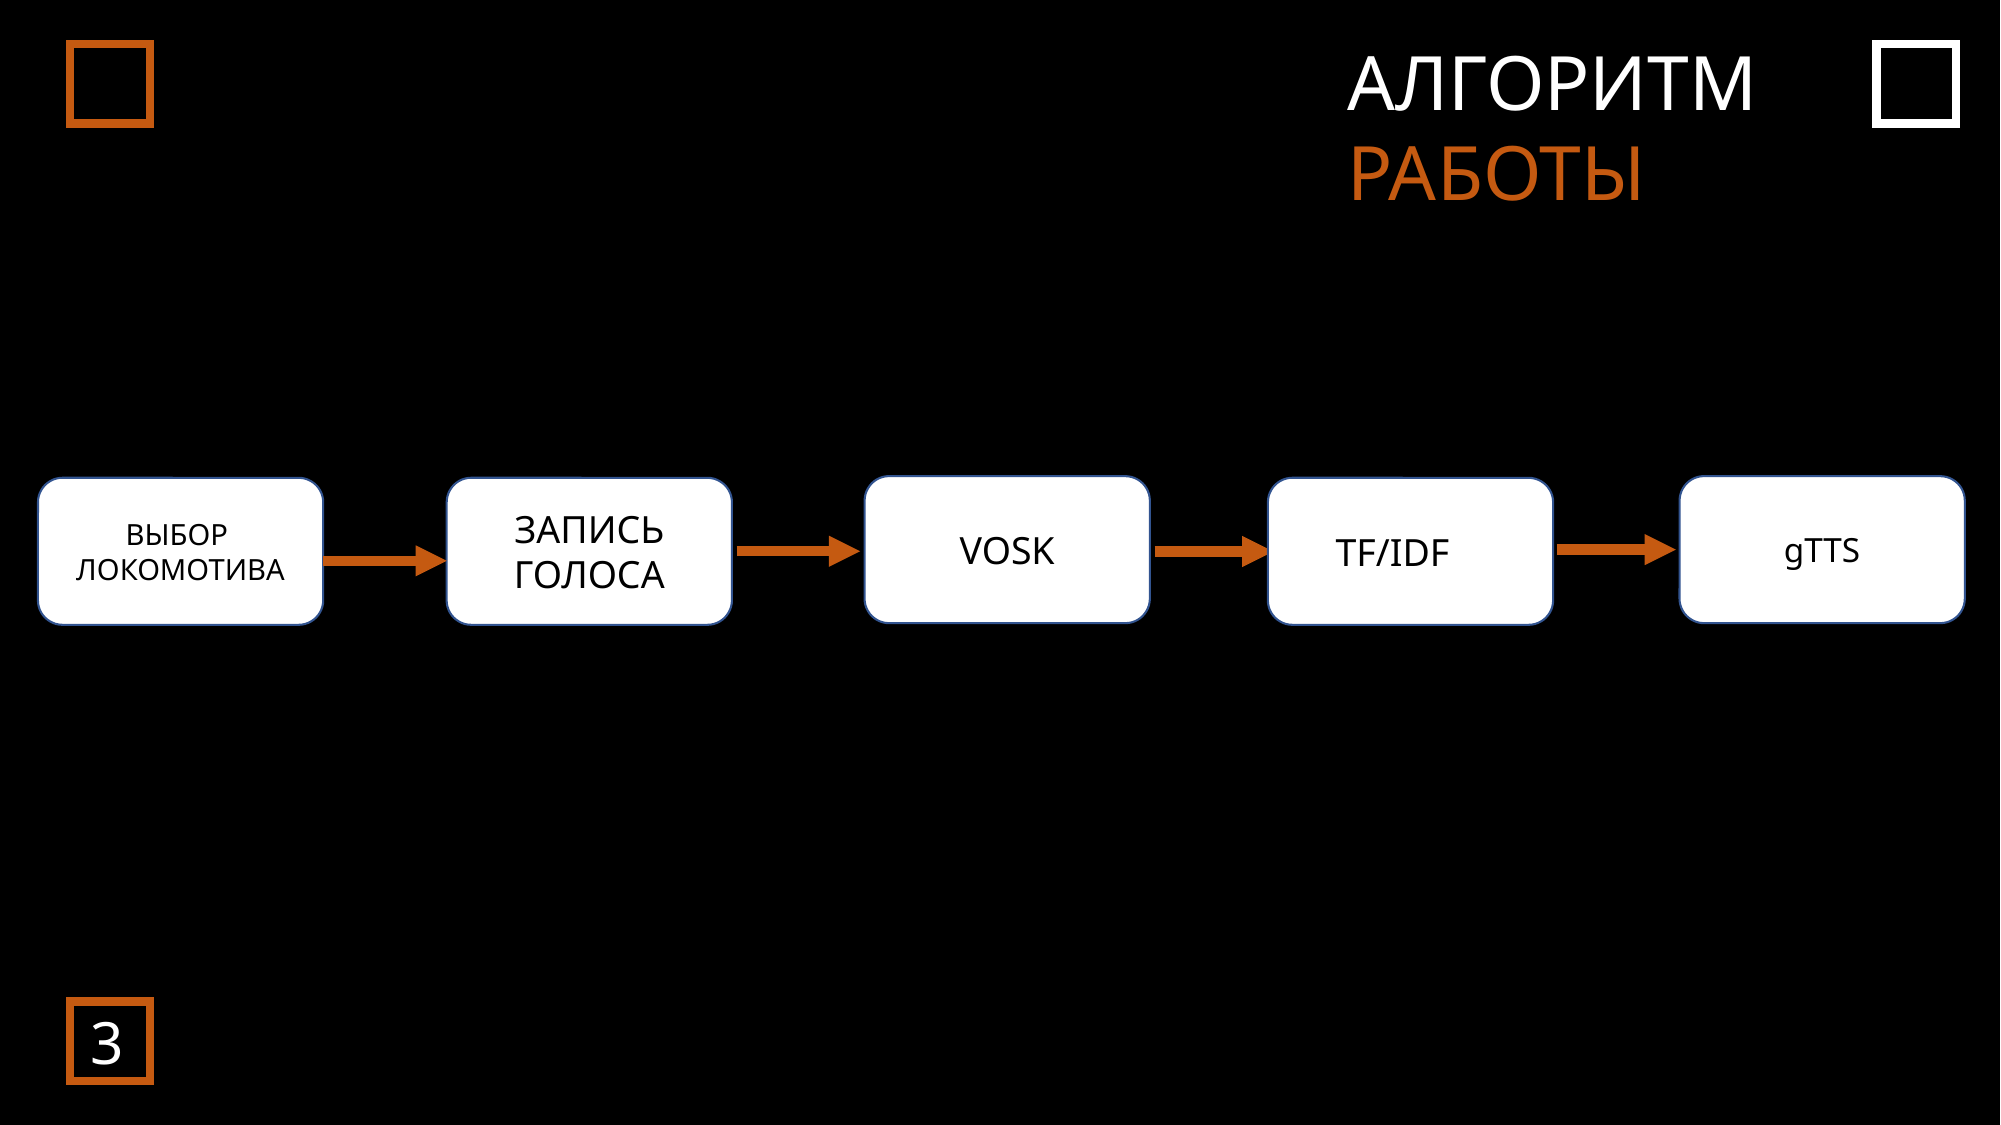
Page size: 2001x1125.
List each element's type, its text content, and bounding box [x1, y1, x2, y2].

text_box [1877, 43, 1957, 124]
text_box ЗАПИСЬ ГОЛОСА [445, 476, 733, 626]
text_box [69, 43, 151, 124]
text_box [145, 1000, 151, 1082]
text_box 3 [76, 998, 145, 1084]
text_box ВЫБОР ЛОКОМОТИВА [36, 476, 325, 626]
text_box АЛГОРИТМ РАБОТЫ [1332, 27, 1877, 223]
text_box TF/IDF [1266, 476, 1555, 626]
text_box VOSK [863, 475, 1151, 625]
text_box [69, 1000, 76, 1082]
text_box gTTS [1678, 475, 1966, 625]
